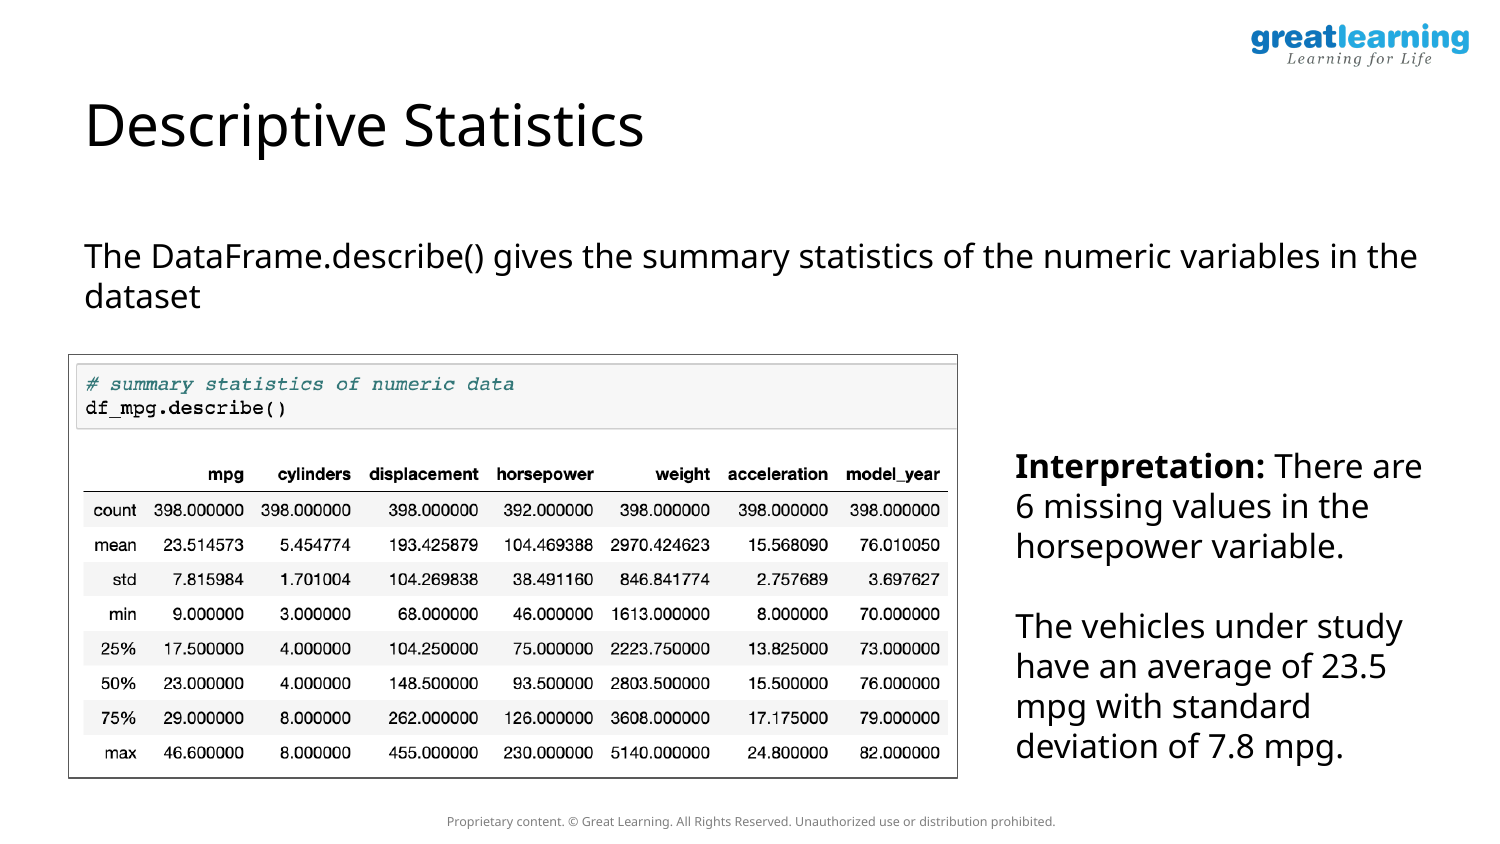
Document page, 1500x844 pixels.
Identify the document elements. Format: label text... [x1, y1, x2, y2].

title Descriptive Statistics [69, 72, 1175, 167]
picture [68, 355, 957, 778]
text_box The DataFrame.describe() gives the summary statistics of the numeric variables in the dataset [69, 220, 1440, 315]
picture [1251, 23, 1469, 67]
text_box Interpretation: There are 6 missing values in the horsepower variable. The vehicles under study have an average of 23.5 mpg with standard deviation of 7.8 mpg. [1000, 430, 1447, 777]
